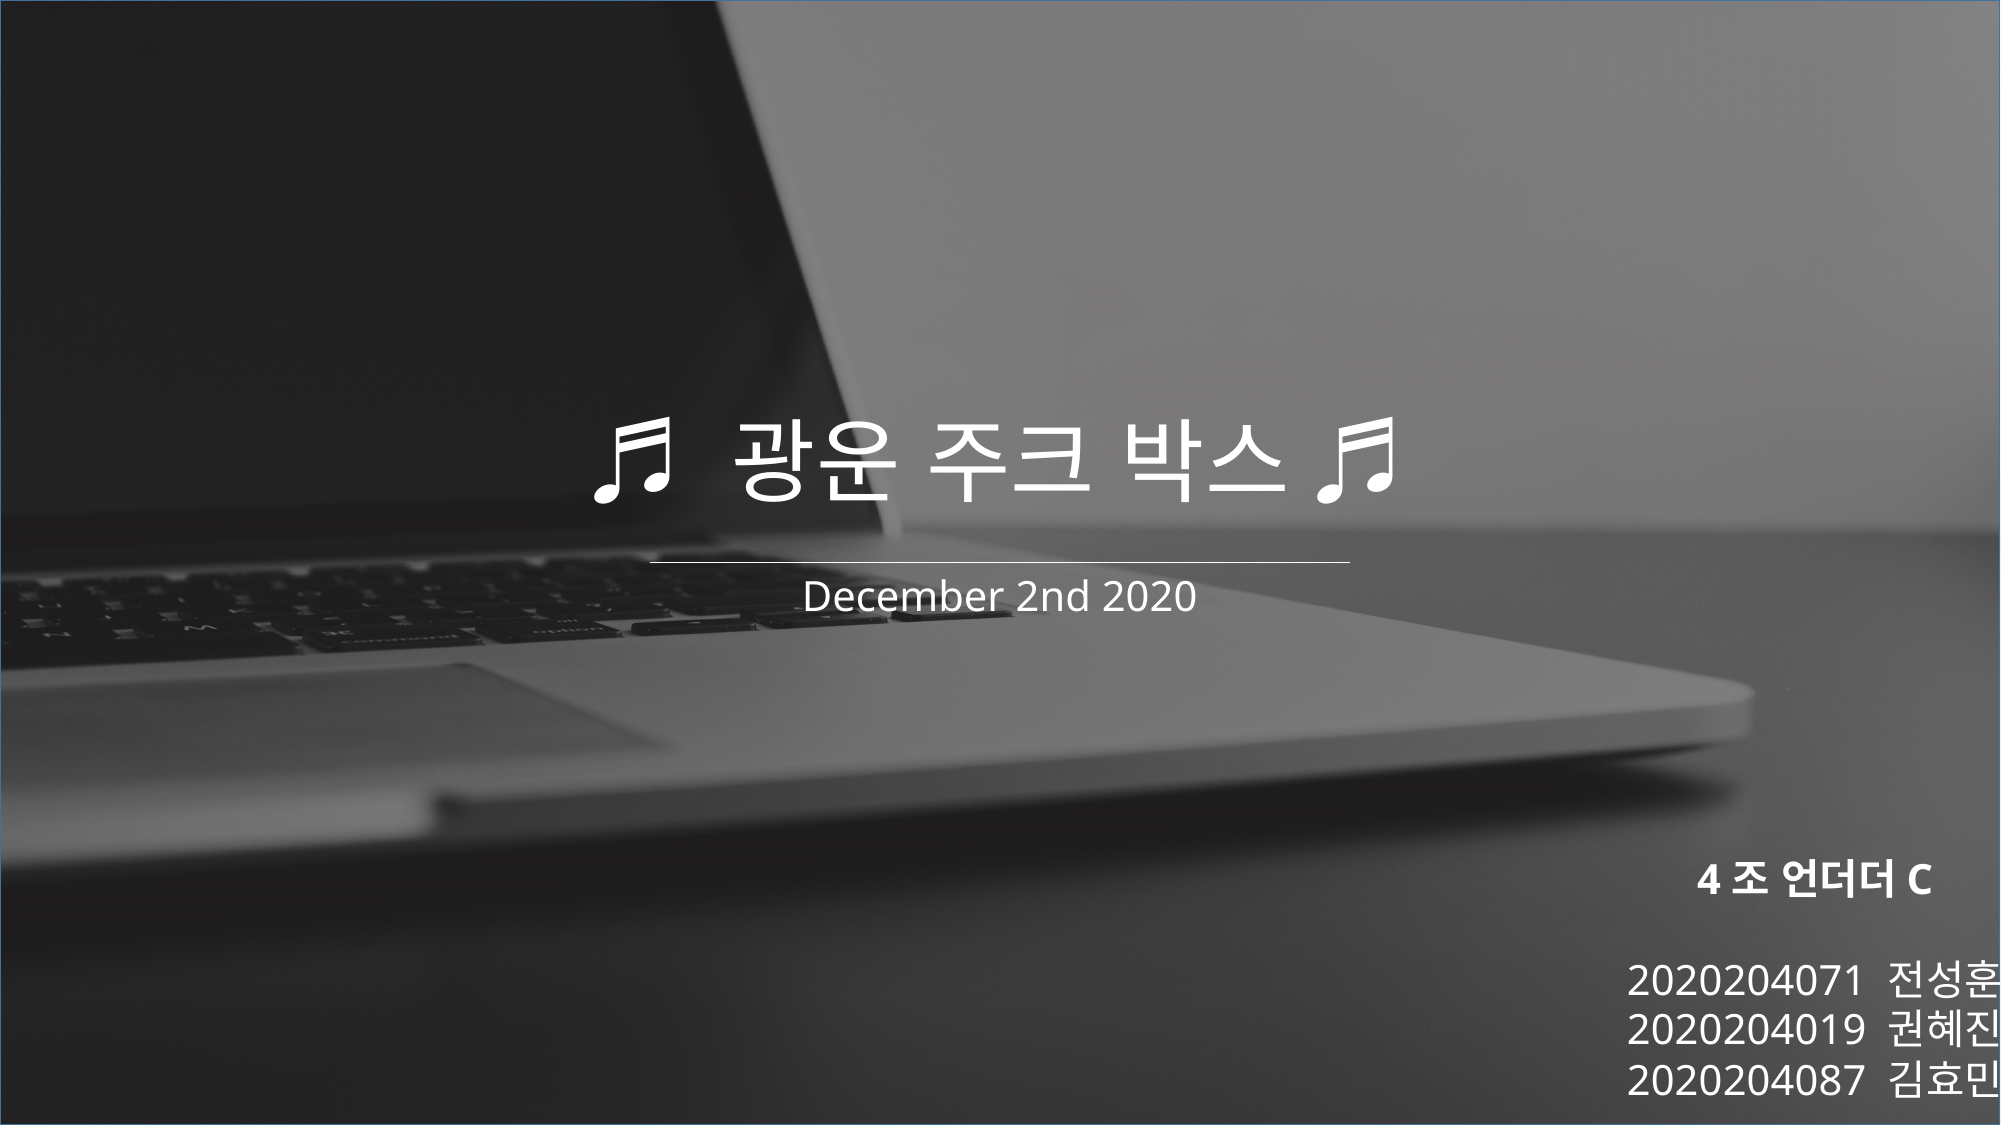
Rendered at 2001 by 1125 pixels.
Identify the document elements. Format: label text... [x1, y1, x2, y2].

text_box December 2nd 2020 [787, 563, 1213, 628]
text_box ♬ 광운 주크 박스 ♬ [577, 396, 1423, 521]
text_box [0, 0, 2000, 1125]
text_box 4조 언더더C 2020204071 전성훈 2020204019 권혜진 2020204087 김효민 [1612, 845, 2000, 1111]
